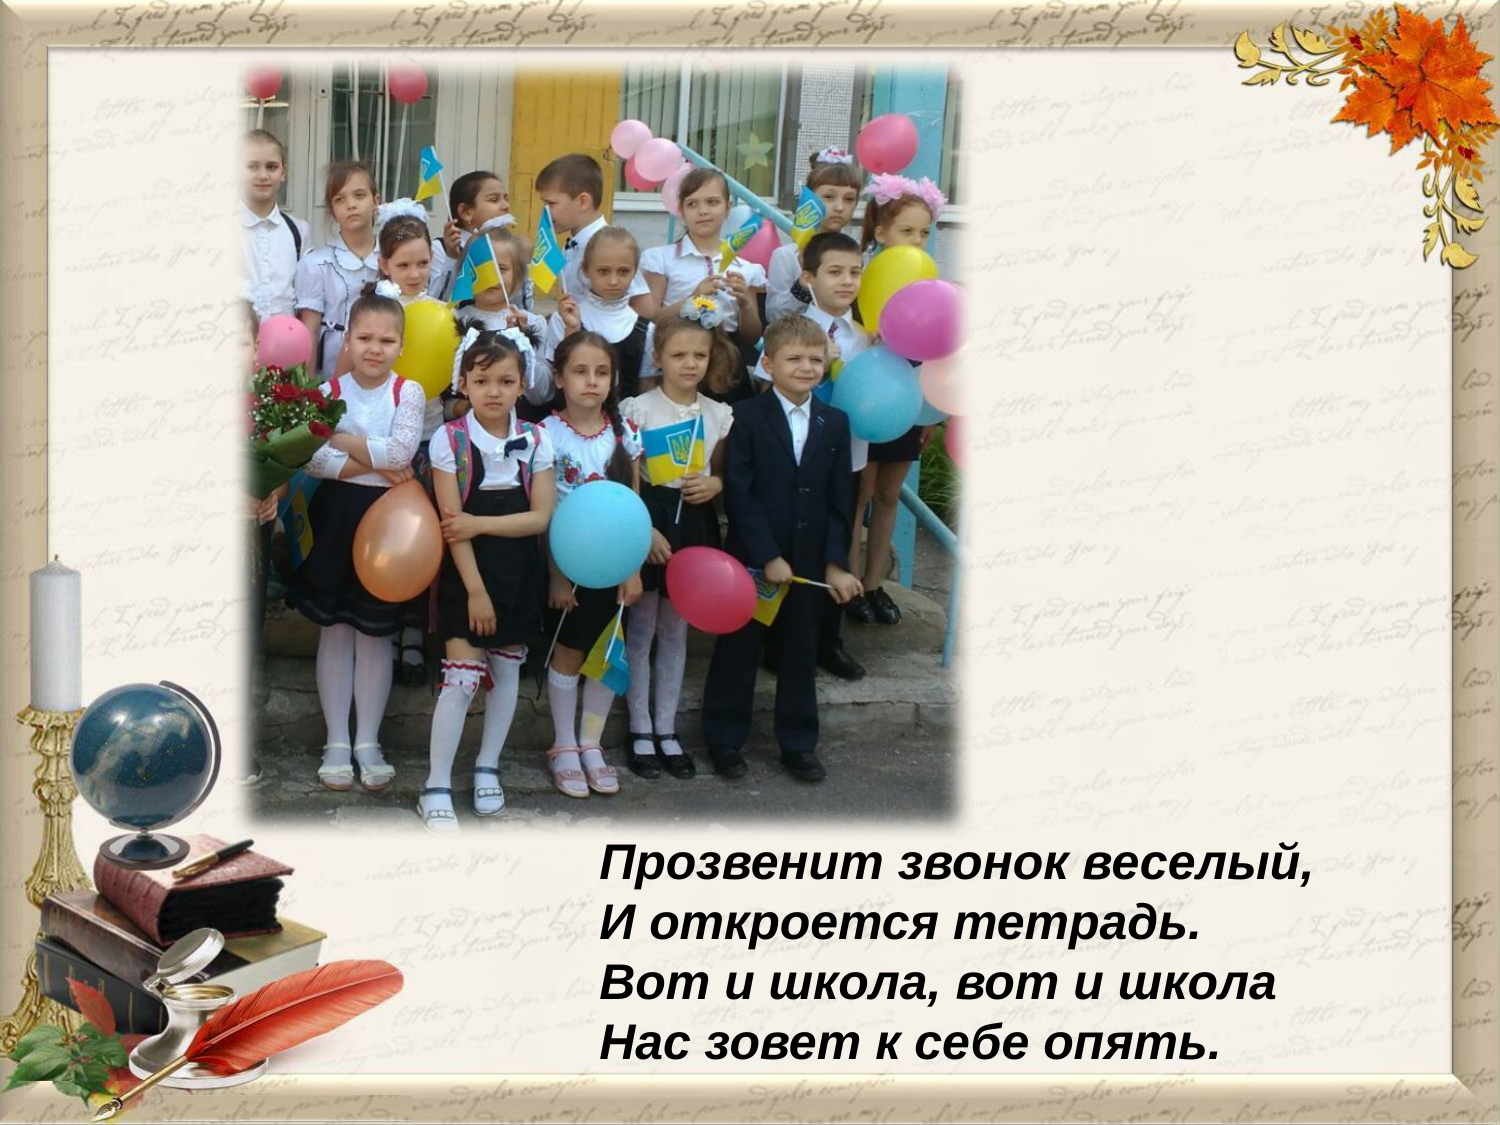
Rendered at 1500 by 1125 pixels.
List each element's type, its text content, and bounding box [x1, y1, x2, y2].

text_box Прозвенит звонок веселый, И откроется тетрадь. Вот и школа, вот и школа Нас зовет к себе опять. [584, 822, 1335, 1077]
picture [0, 0, 1500, 1125]
